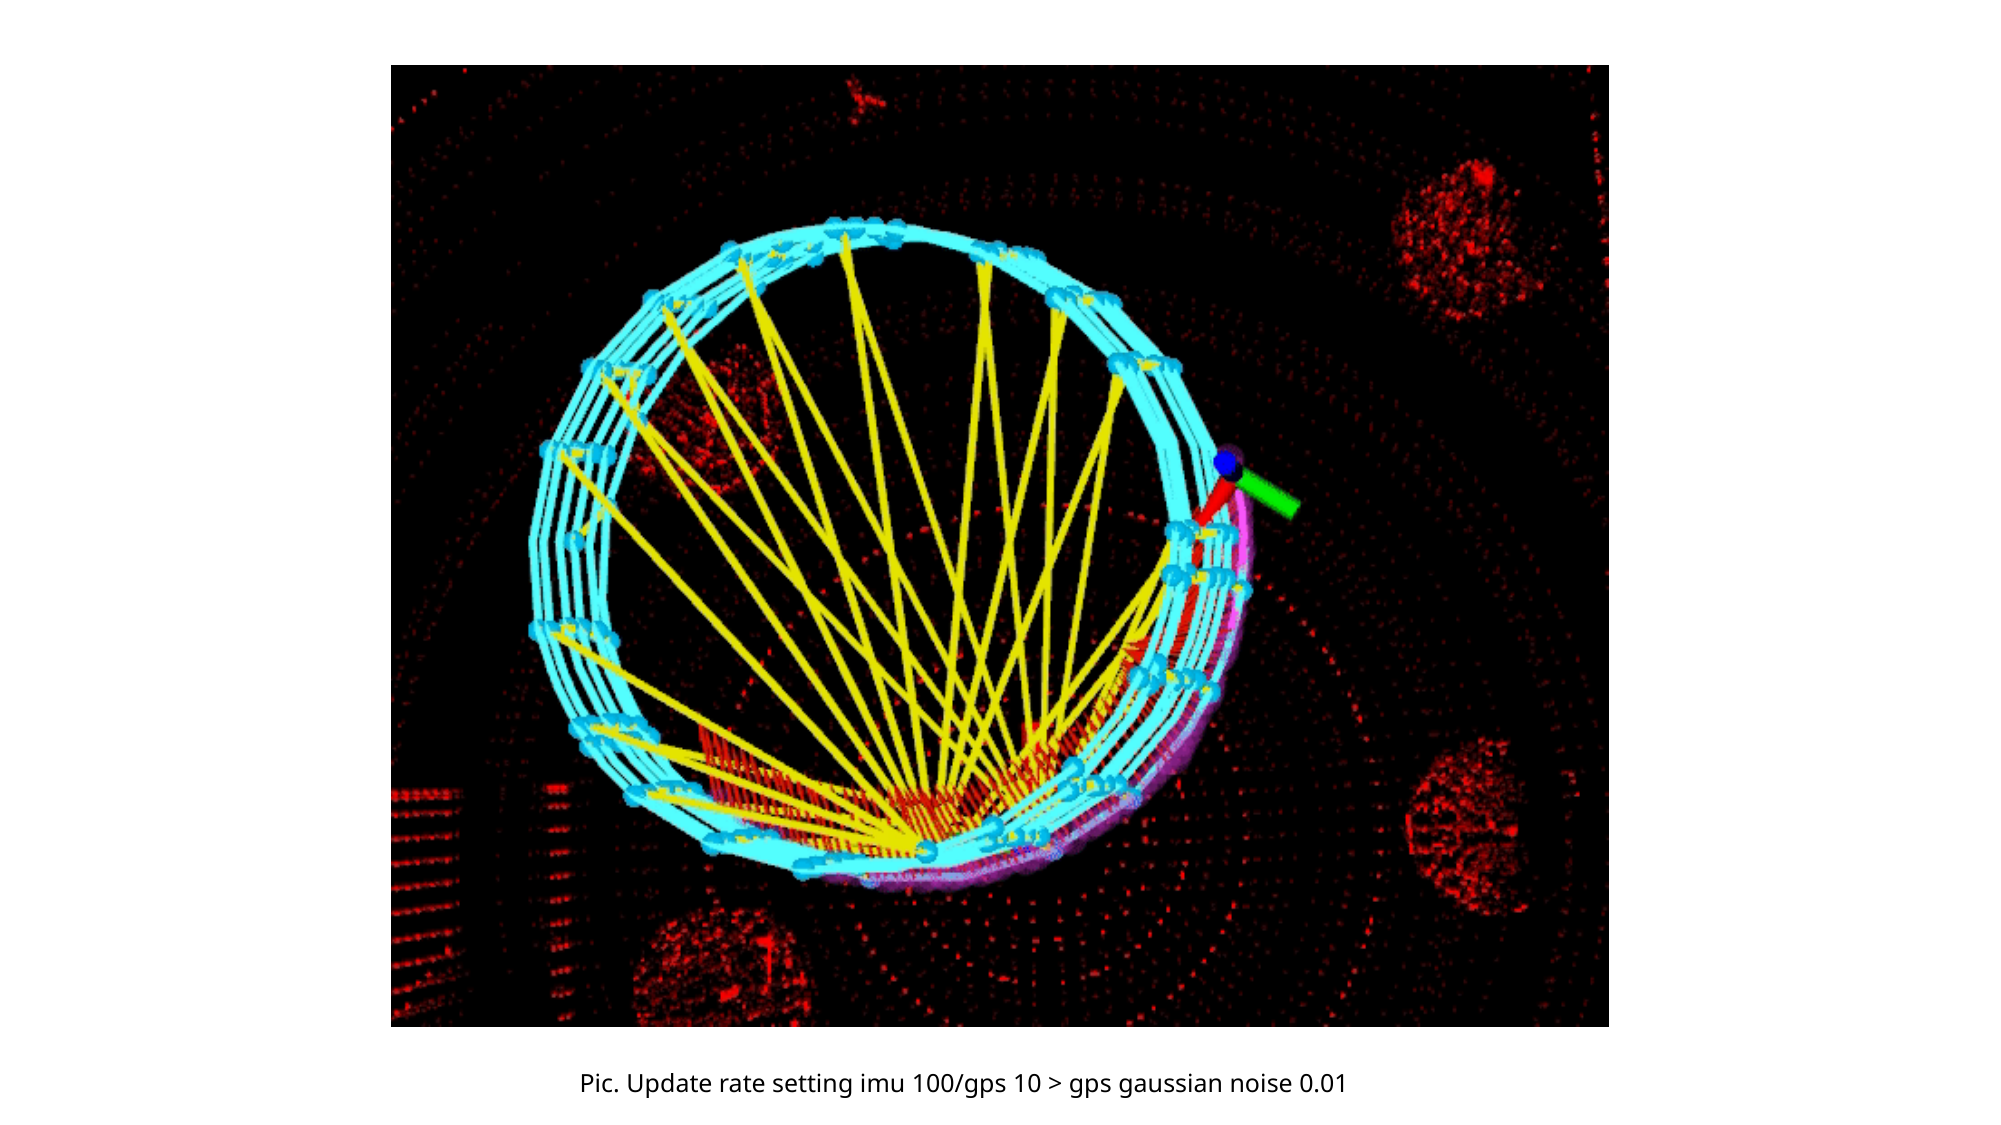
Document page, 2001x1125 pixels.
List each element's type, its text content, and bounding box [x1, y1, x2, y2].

text_box Pic. Update rate setting imu 100/gps 10 > gps gaussian noise 0.01 [564, 1069, 1436, 1125]
picture [391, 65, 1609, 1027]
